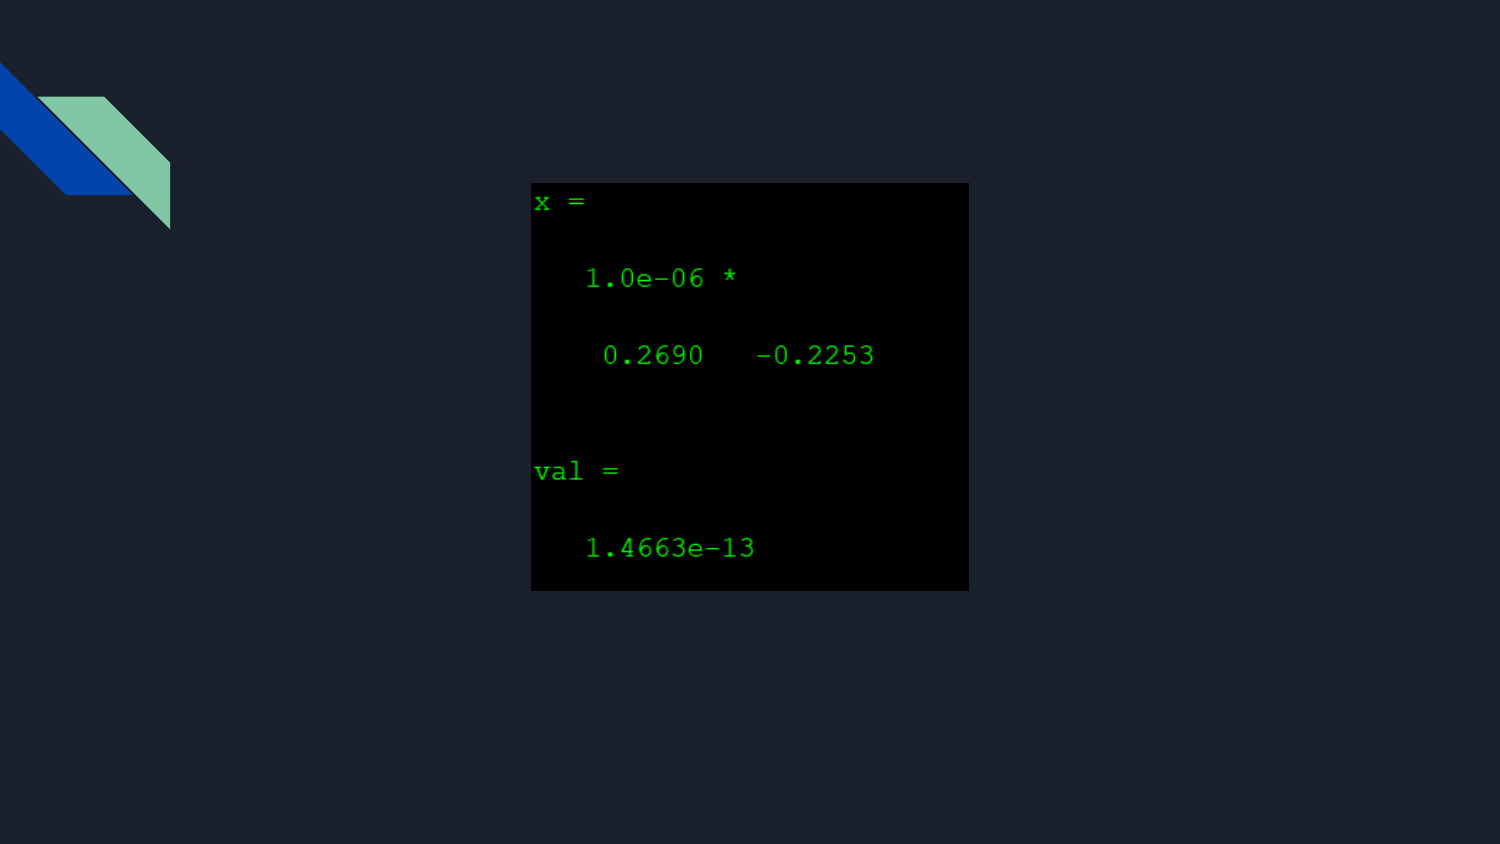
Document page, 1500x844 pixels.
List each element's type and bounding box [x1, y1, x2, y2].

picture [530, 183, 970, 591]
